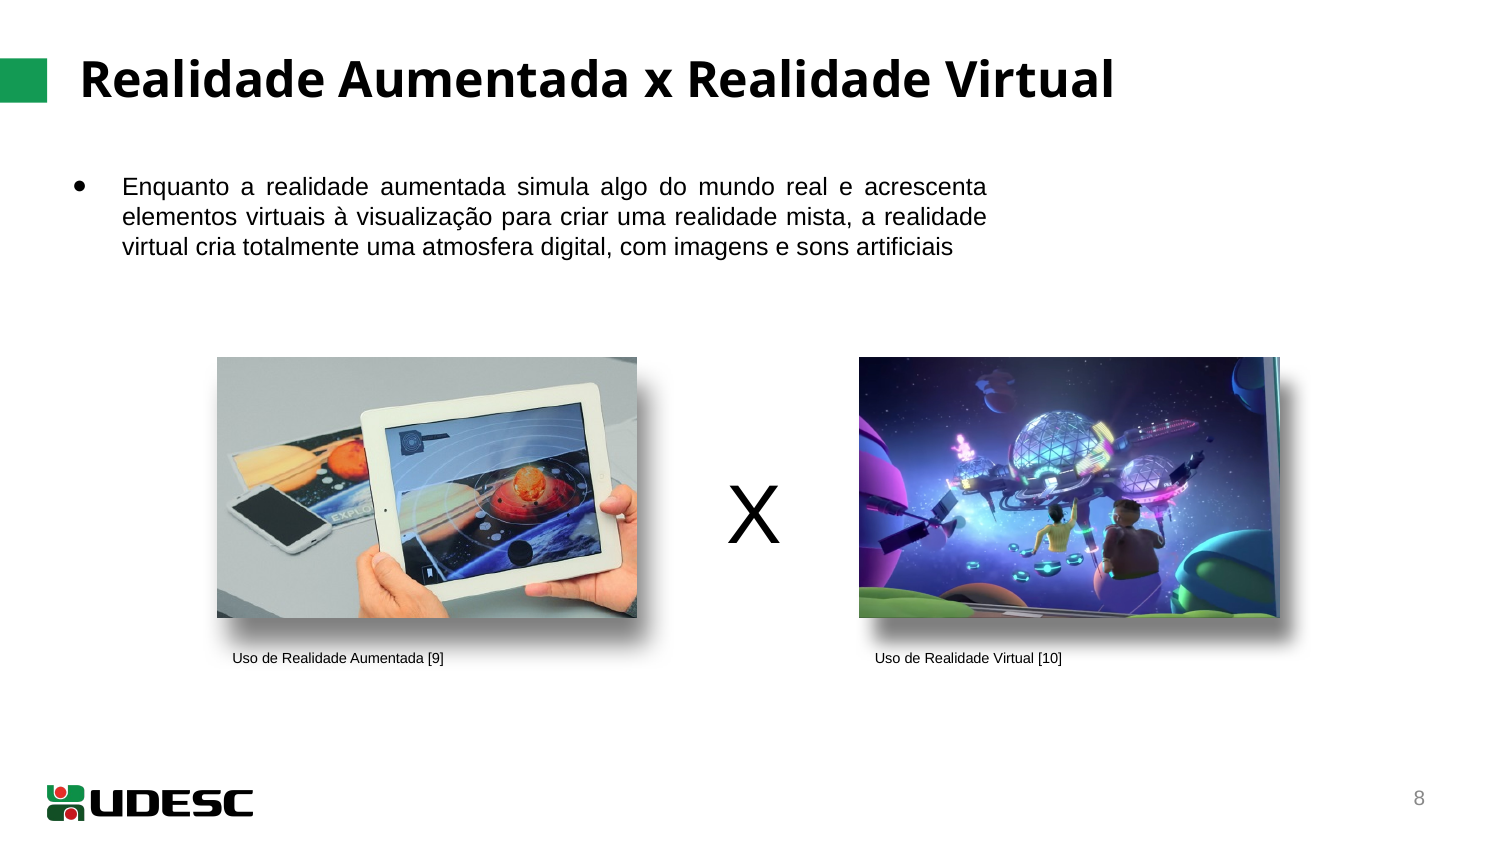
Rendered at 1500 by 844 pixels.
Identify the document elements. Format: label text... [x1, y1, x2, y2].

text_box [0, 58, 48, 103]
picture [859, 357, 1280, 618]
slide_number ‹#› [1080, 784, 1425, 844]
title Realidade Aumentada x Realidade Virtual [77, 45, 1190, 188]
picture [46, 784, 253, 822]
picture [217, 357, 638, 618]
text_box Enquanto a realidade aumentada simula algo do mundo real e acrescenta elementos virtuais à visualização para criar uma realidade mista, a realidade virtual cria totalmente uma atmosfera digital, com imagens e sons artificiais [47, 168, 990, 261]
text_box Uso de Realidade Virtual [10] [859, 640, 1369, 676]
text_box Uso de Realidade Aumentada [9] [217, 640, 727, 676]
text_box X [711, 445, 819, 575]
